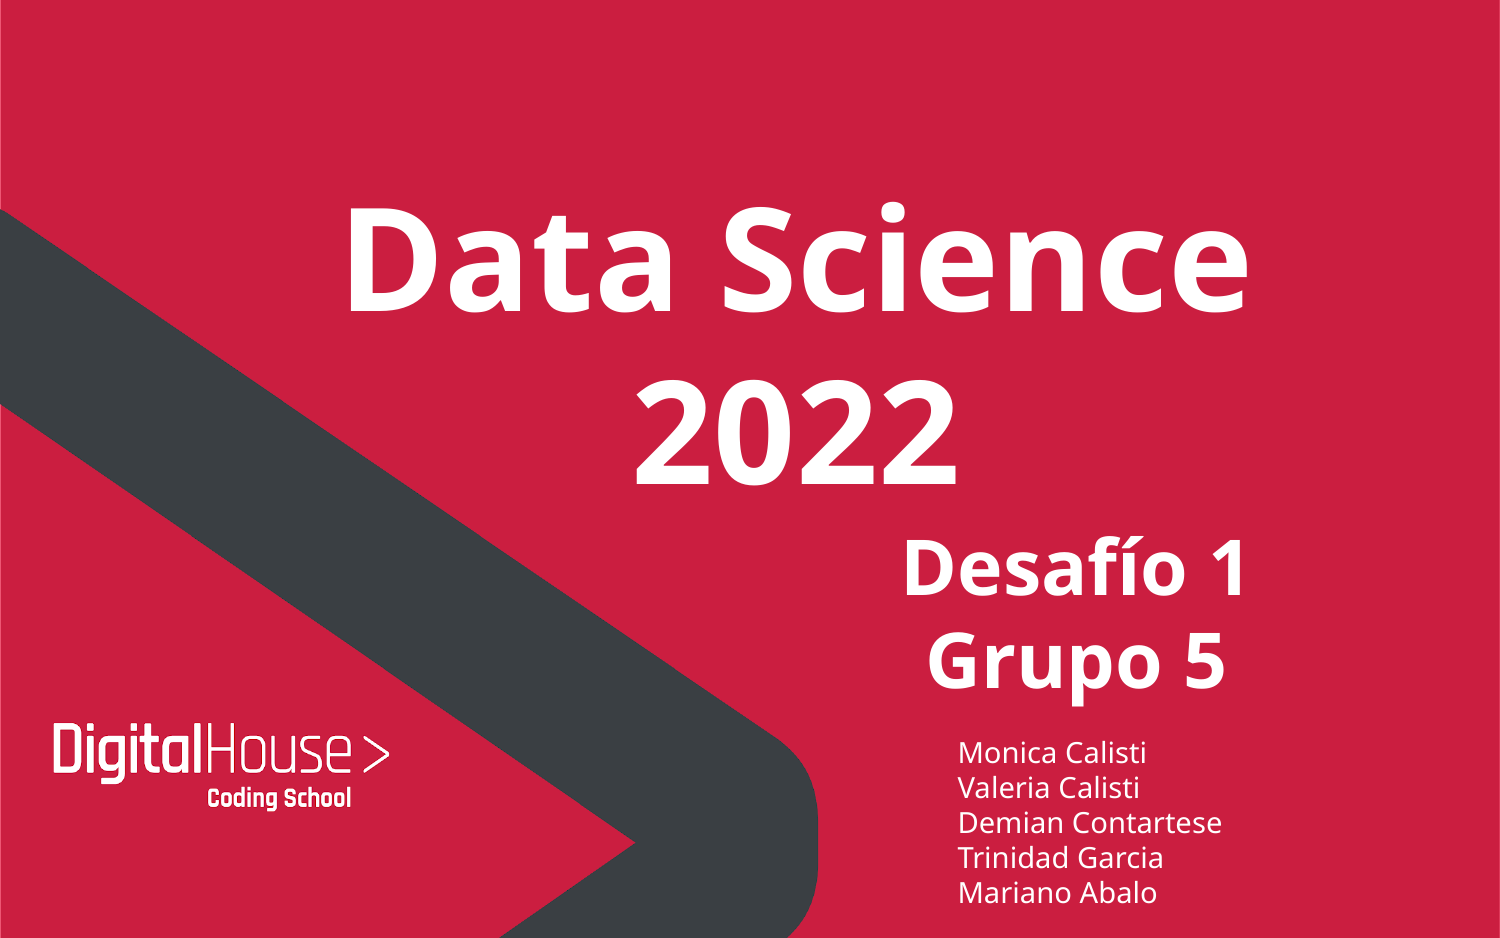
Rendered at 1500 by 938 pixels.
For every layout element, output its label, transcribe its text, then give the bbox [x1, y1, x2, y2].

picture [0, 0, 1500, 938]
text_box Monica Calisti Valeria Calisti Demian Contartese Trinidad Garcia Mariano Abalo [942, 719, 1286, 924]
title Data Science 2022 [237, 153, 1356, 578]
title Desafío 1 Grupo 5 [880, 578, 1274, 719]
